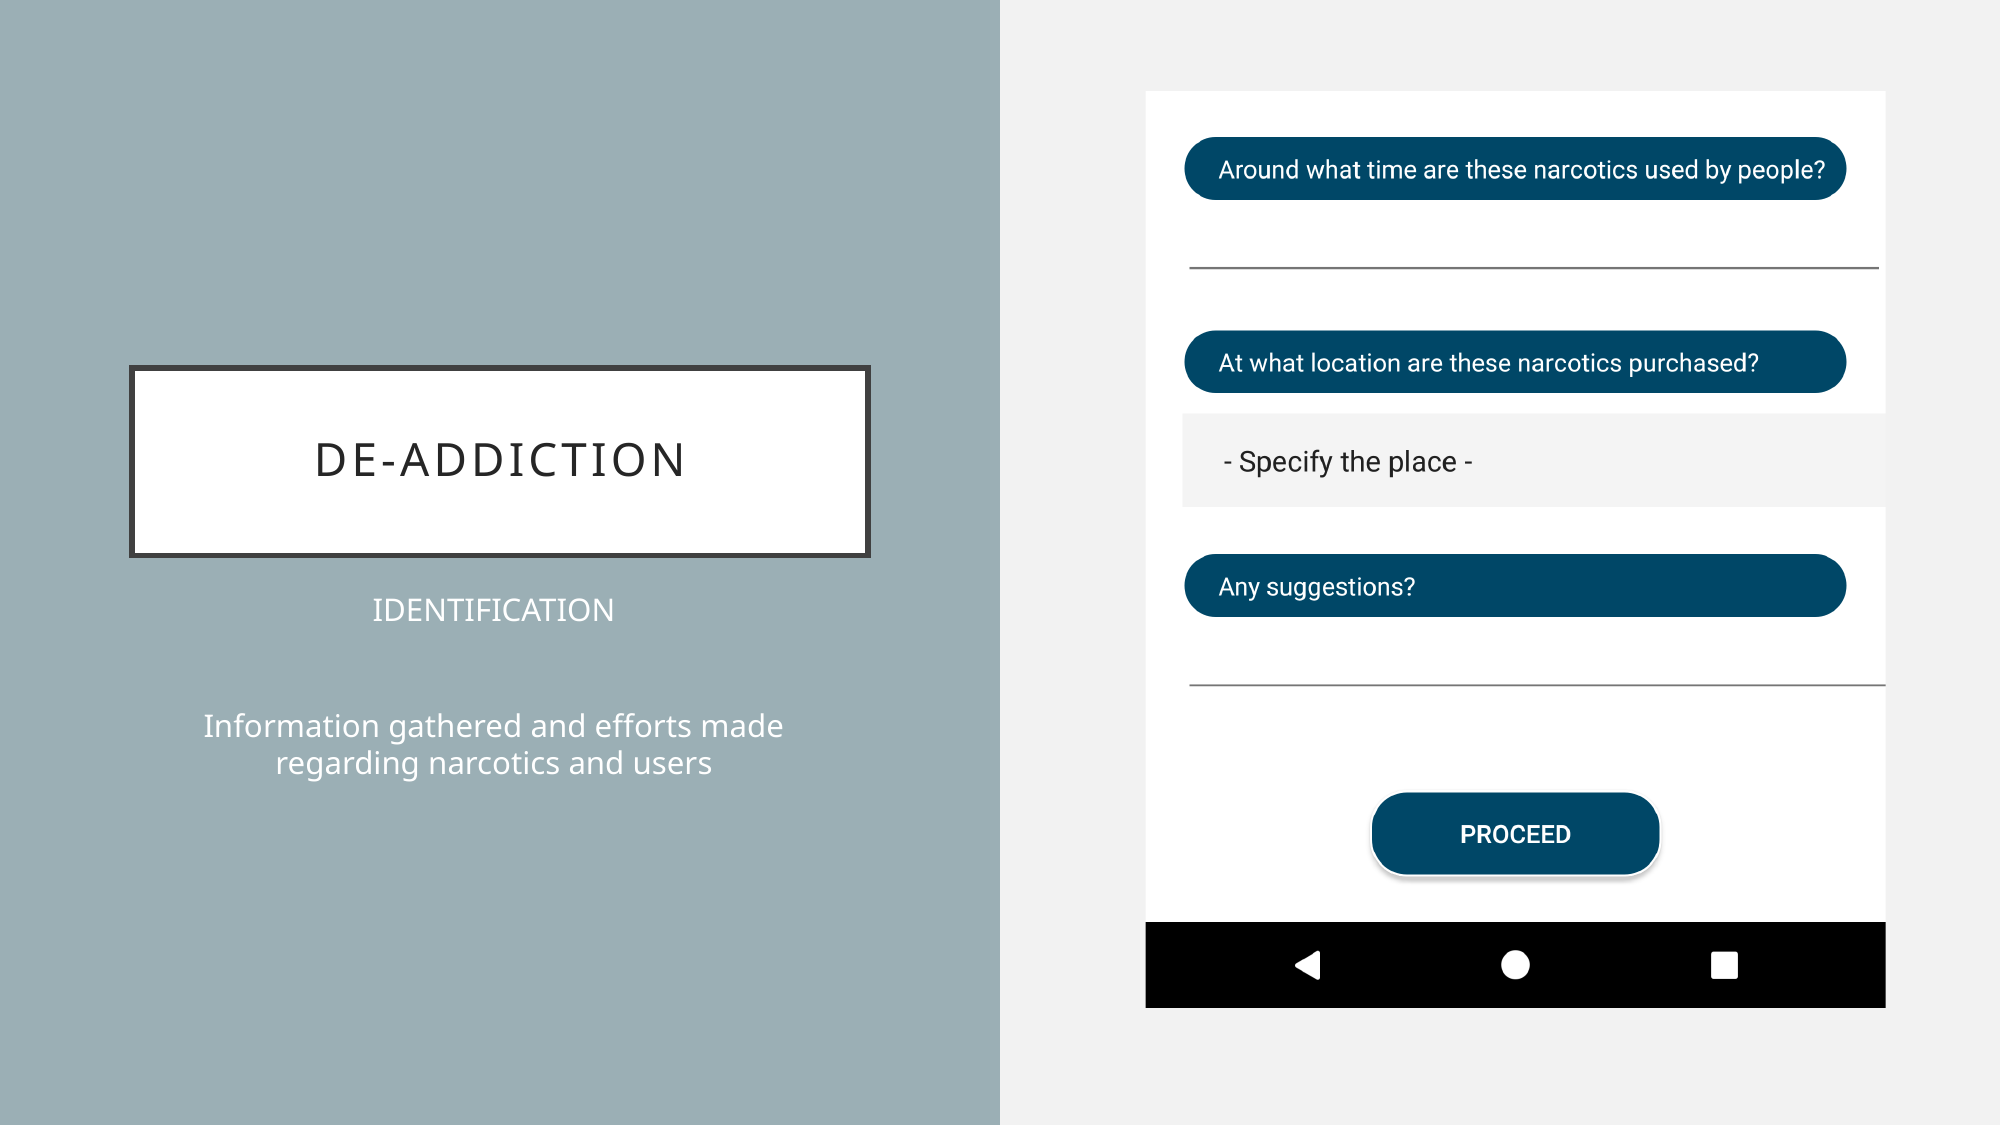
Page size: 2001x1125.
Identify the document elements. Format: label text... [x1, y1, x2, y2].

picture [1145, 91, 1886, 1008]
list IDENTIFICATION Information gathered and efforts made regarding narcotics and users [183, 582, 806, 943]
title DE-ADDICTION [129, 365, 871, 558]
